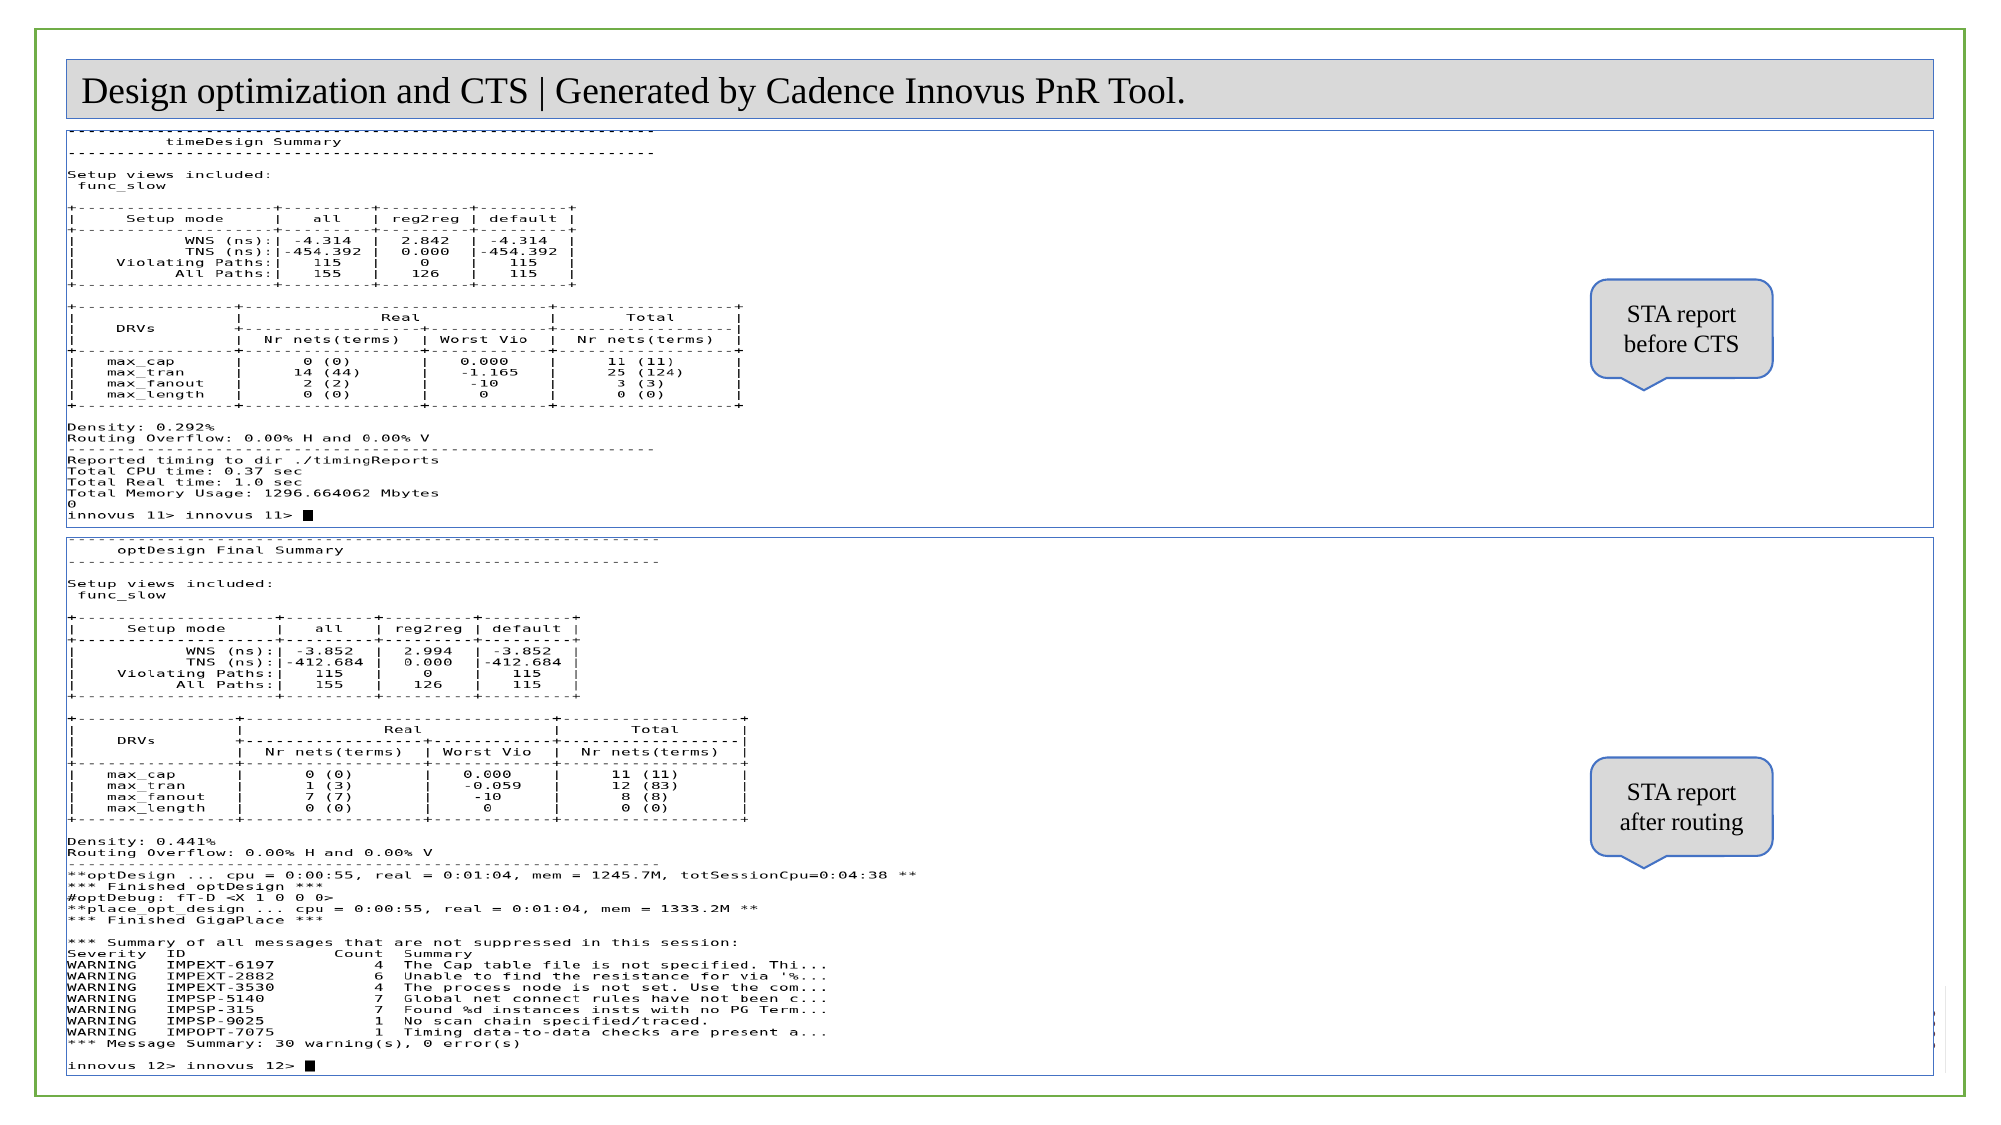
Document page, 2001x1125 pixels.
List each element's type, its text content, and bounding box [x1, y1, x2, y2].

picture [66, 130, 1934, 528]
text_box [34, 28, 1966, 1097]
text_box Design optimization and CTS | Generated by Cadence Innovus PnR Tool. [66, 59, 1934, 119]
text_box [1590, 757, 1773, 856]
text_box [1590, 279, 1773, 378]
picture [66, 537, 1934, 1076]
